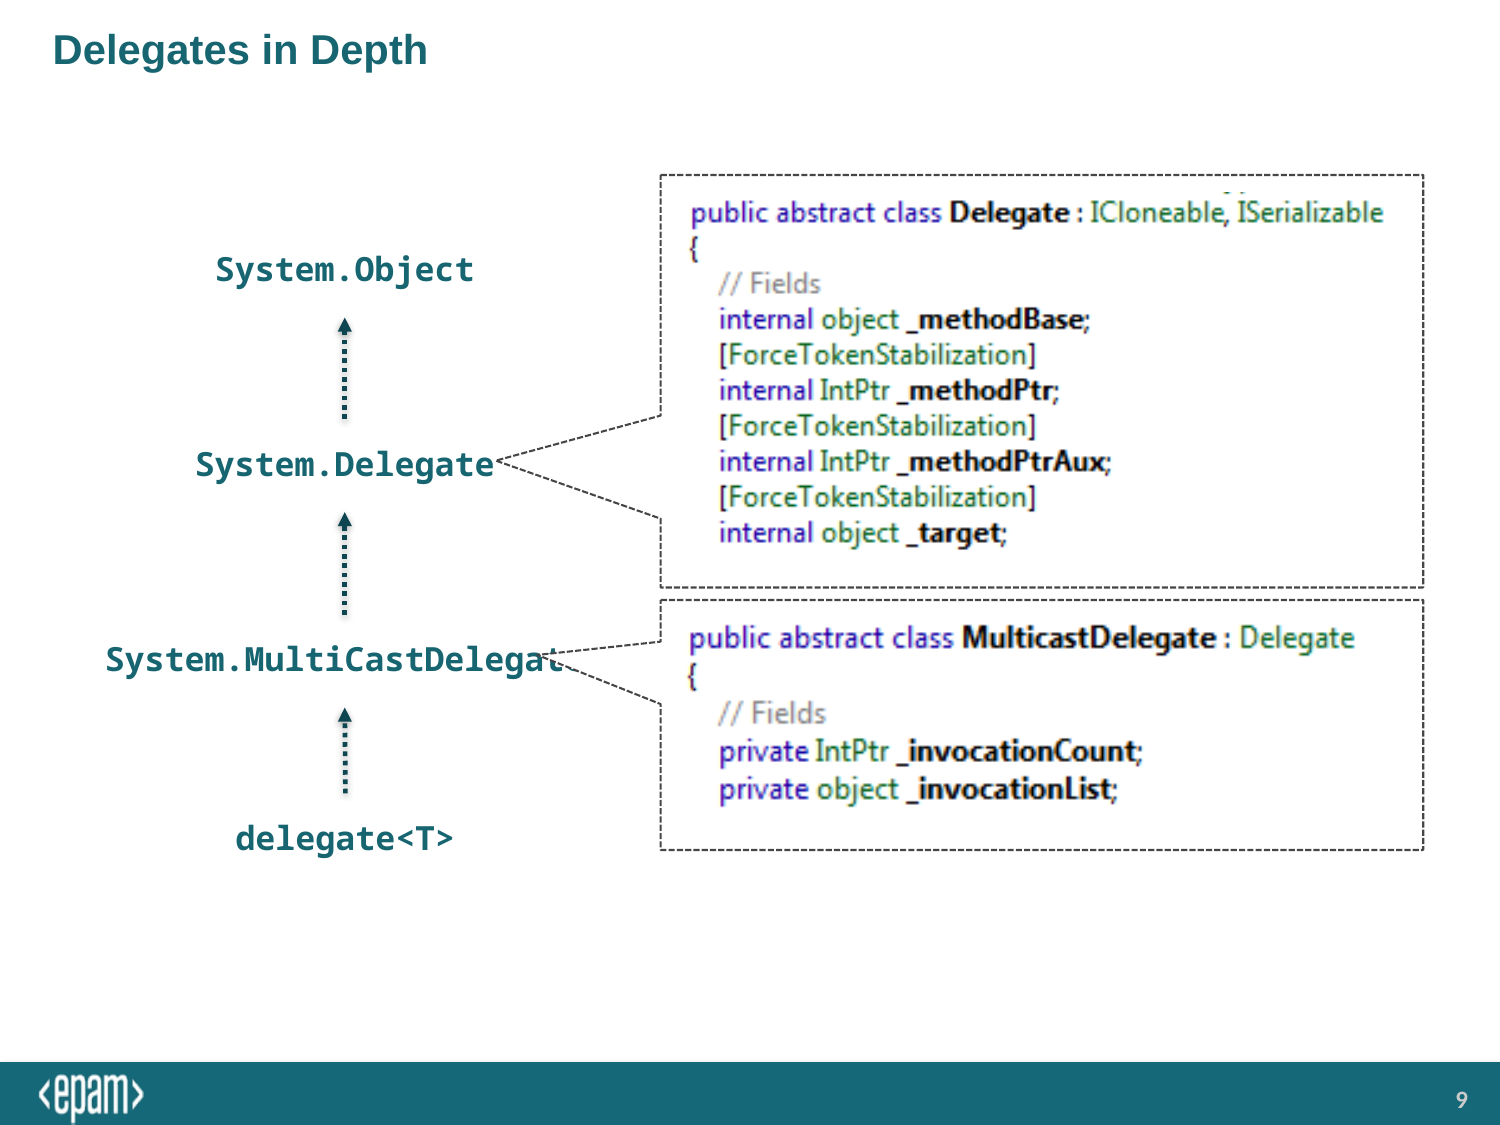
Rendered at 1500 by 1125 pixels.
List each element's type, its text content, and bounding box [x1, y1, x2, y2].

picture [38, 1074, 144, 1125]
title Delegates in Depth [0, 0, 1500, 95]
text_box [76, 174, 1424, 925]
